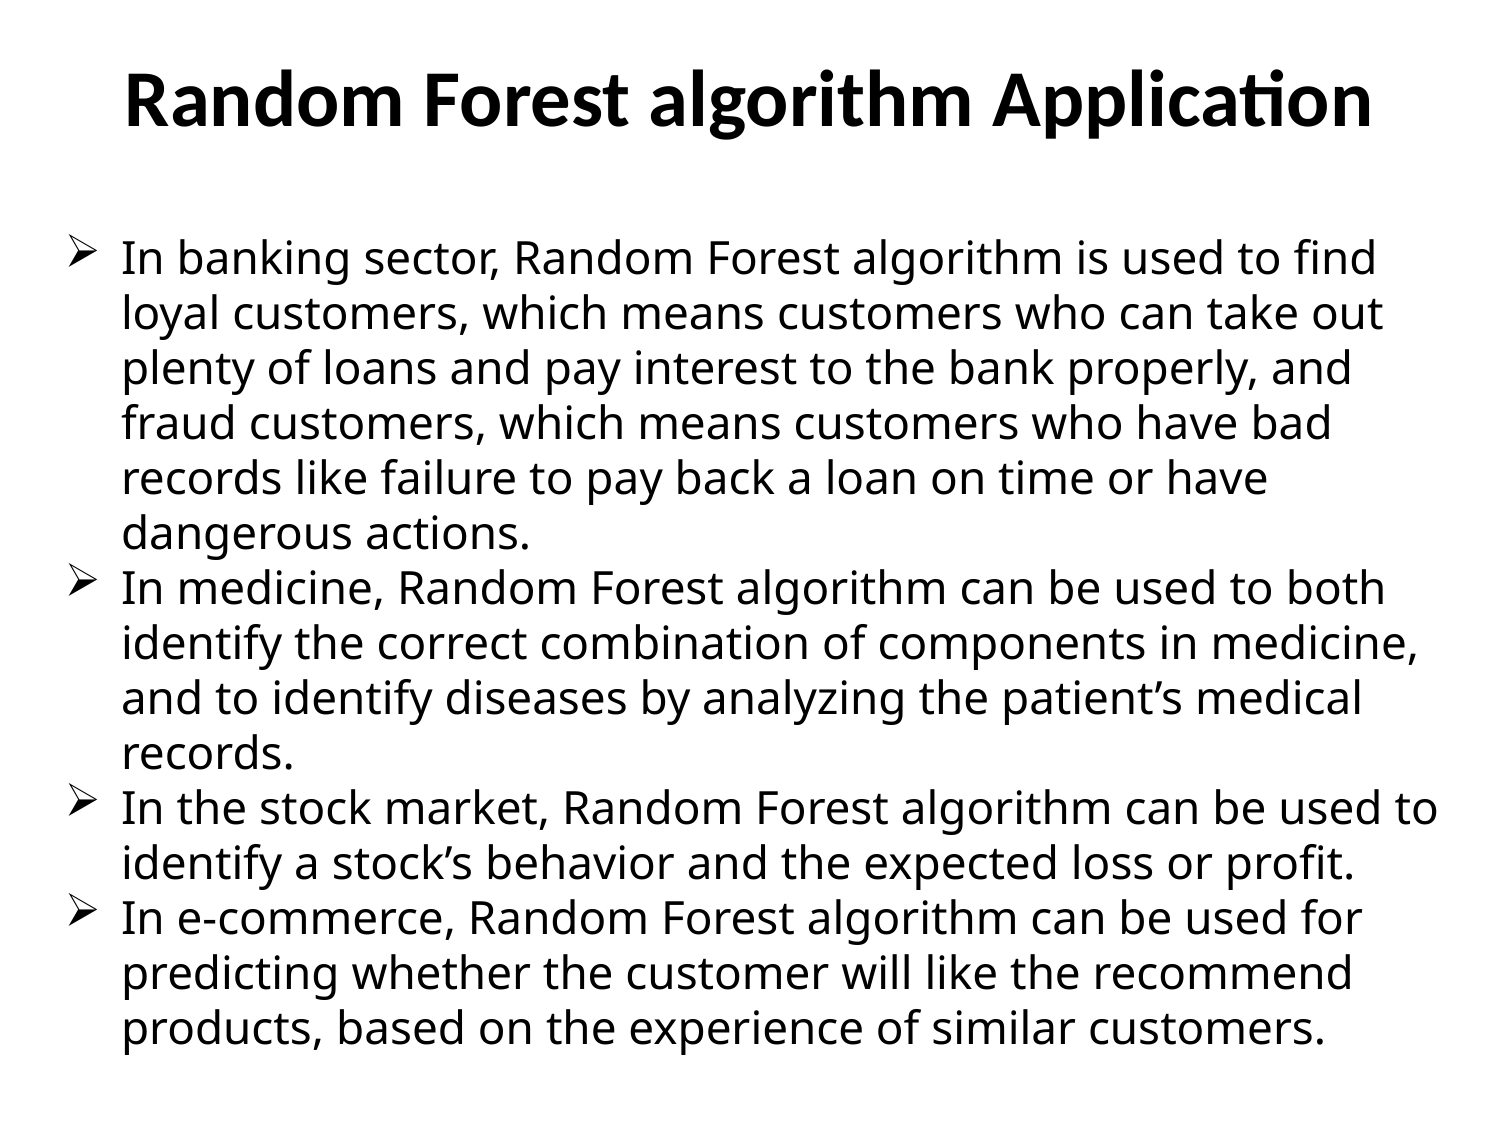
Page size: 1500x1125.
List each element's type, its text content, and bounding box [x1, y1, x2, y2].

title Random Forest algorithm Application [75, 0, 1425, 188]
text_box In banking sector, Random Forest algorithm is used to find loyal customers, which means customers who can take out plenty of loans and pay interest to the bank properly, and fraud customers, which means customers who have bad records like failure to pay back a loan on time or have dangerous actions. In medicine, Random Forest algorithm can be used to both identify the correct combination of components in medicine, and to identify diseases by analyzing the patient’s medical records. In the stock market, Random Forest algorithm can be used to identify a stock’s behavior and the expected loss or profit. In e-commerce, Random Forest algorithm can be used for predicting whether the customer will like the recommend products, based on the experience of similar customers. [49, 221, 1463, 1061]
